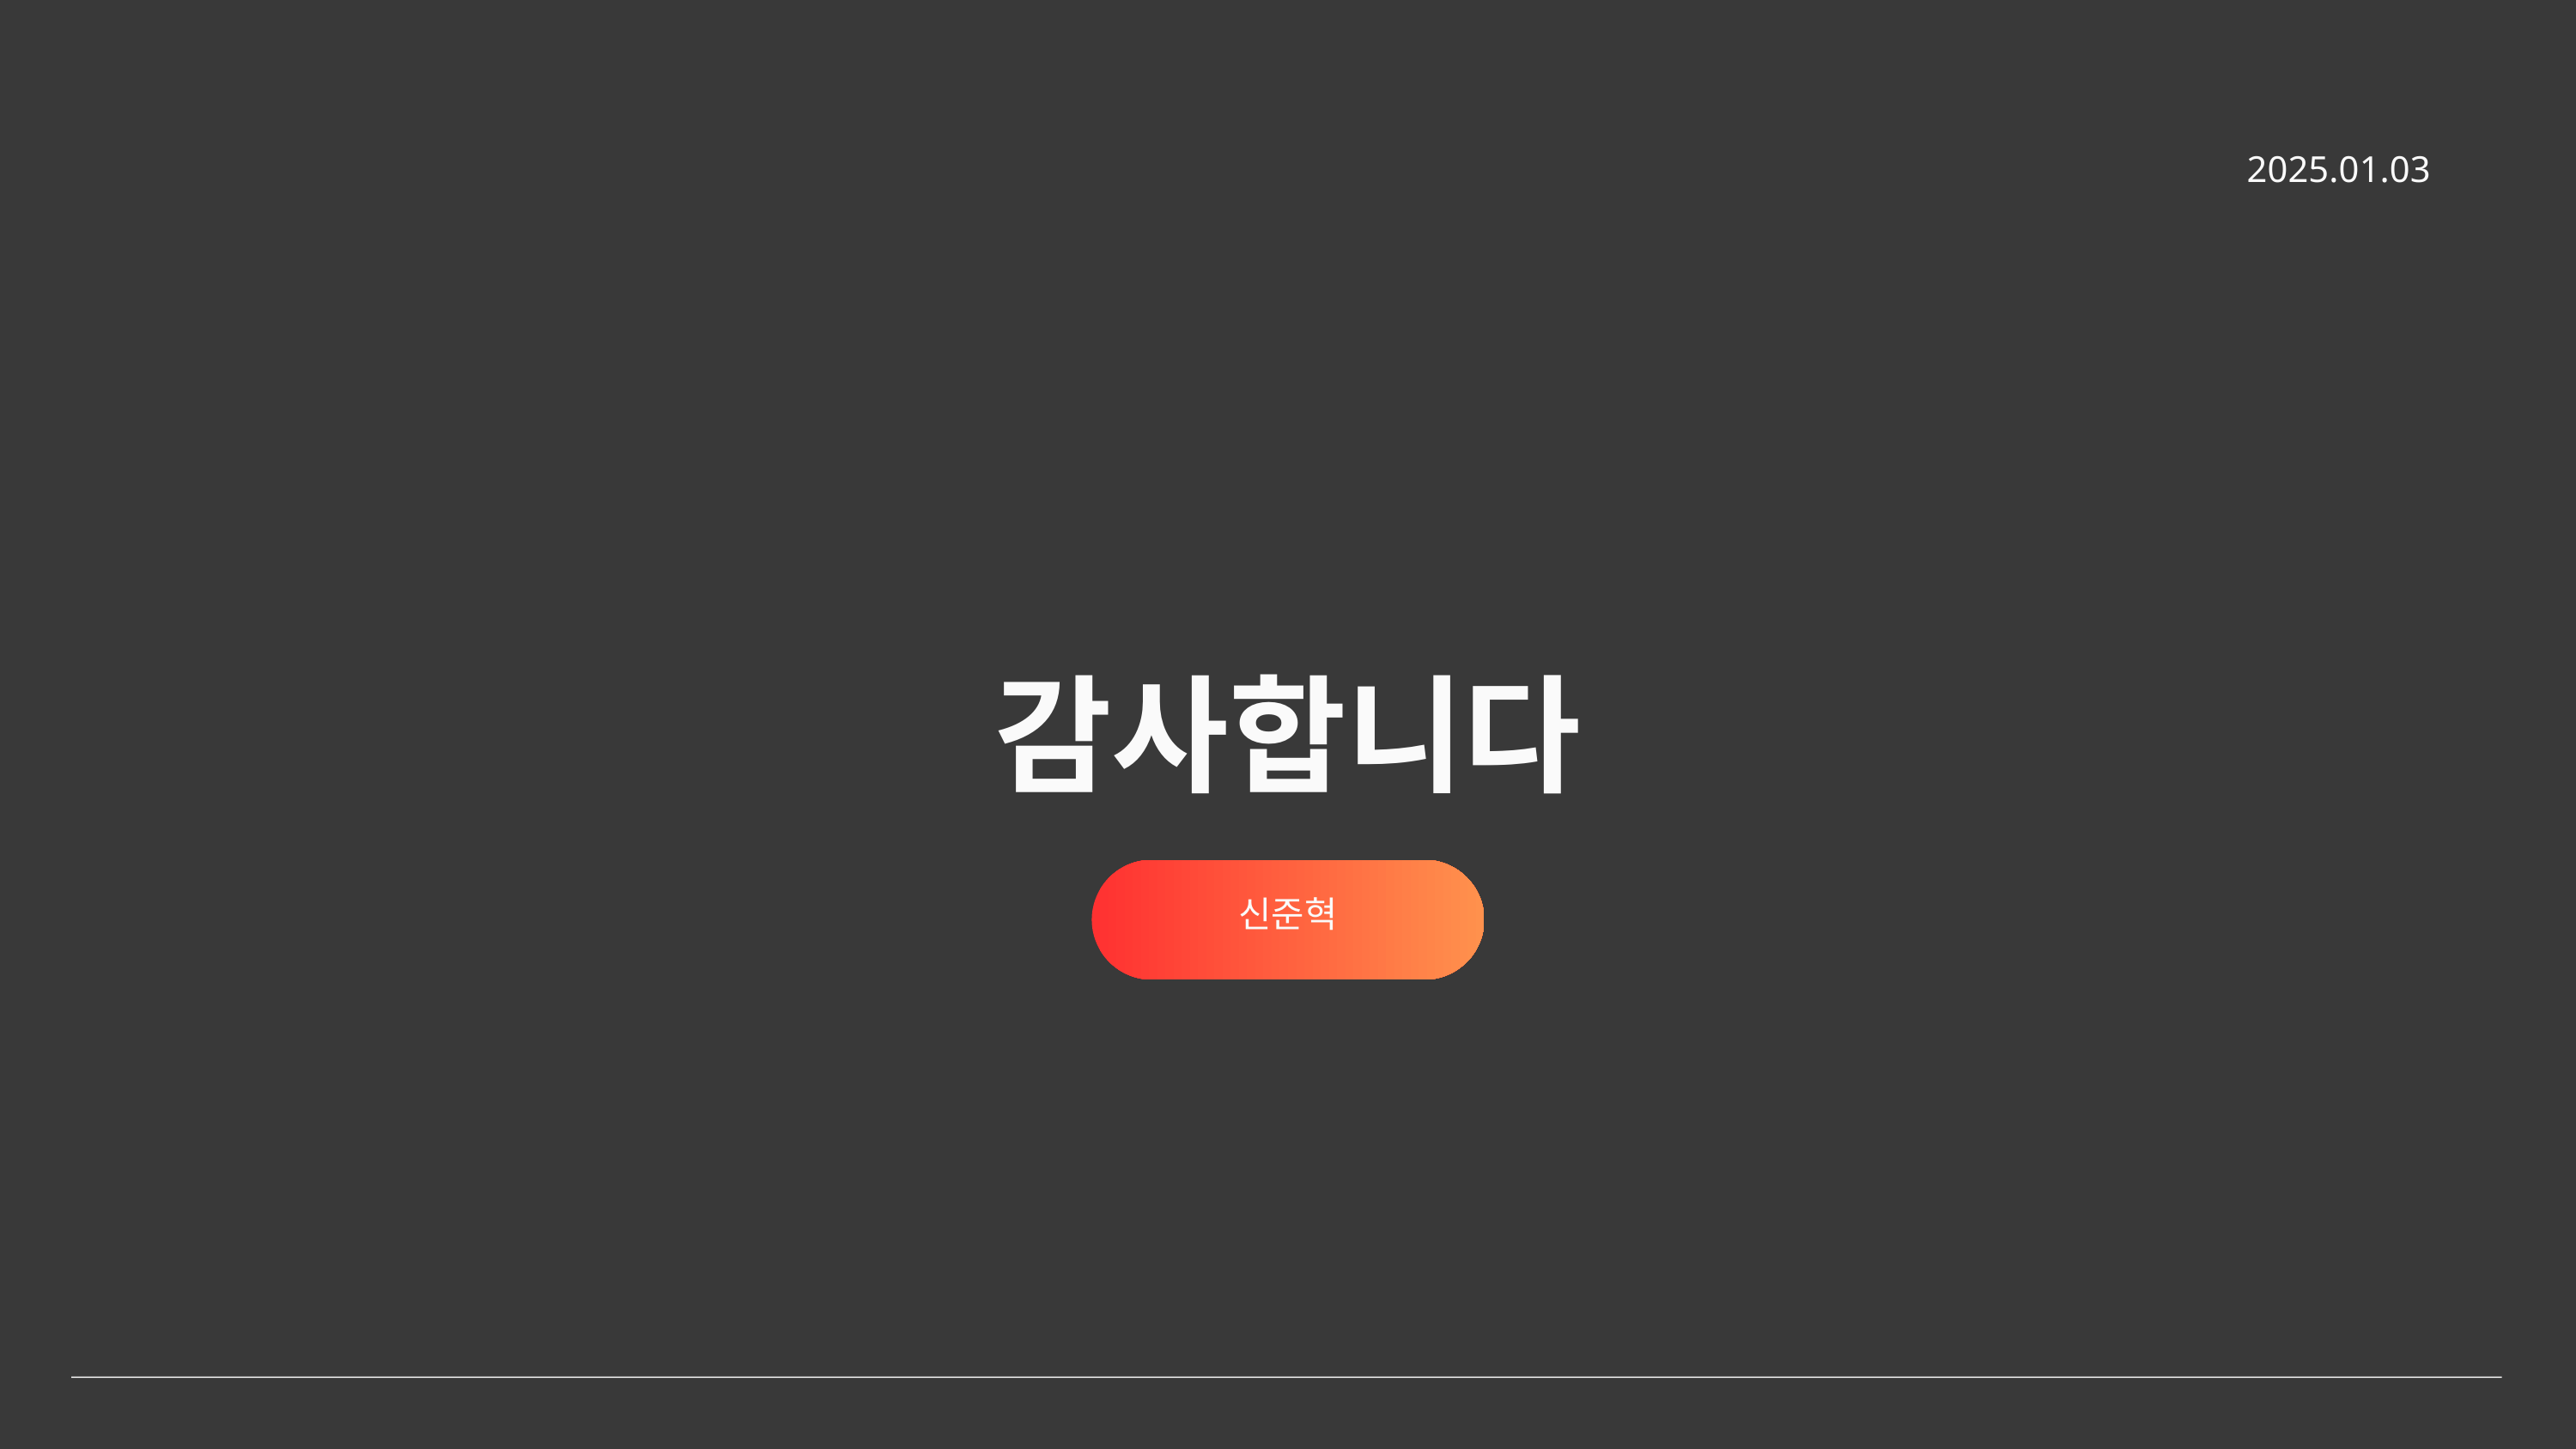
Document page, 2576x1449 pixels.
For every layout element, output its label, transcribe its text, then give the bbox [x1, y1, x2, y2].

text_box 2025.01.03 [2243, 139, 2432, 190]
text_box 감사합니다 [994, 628, 1582, 986]
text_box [1091, 859, 1485, 980]
